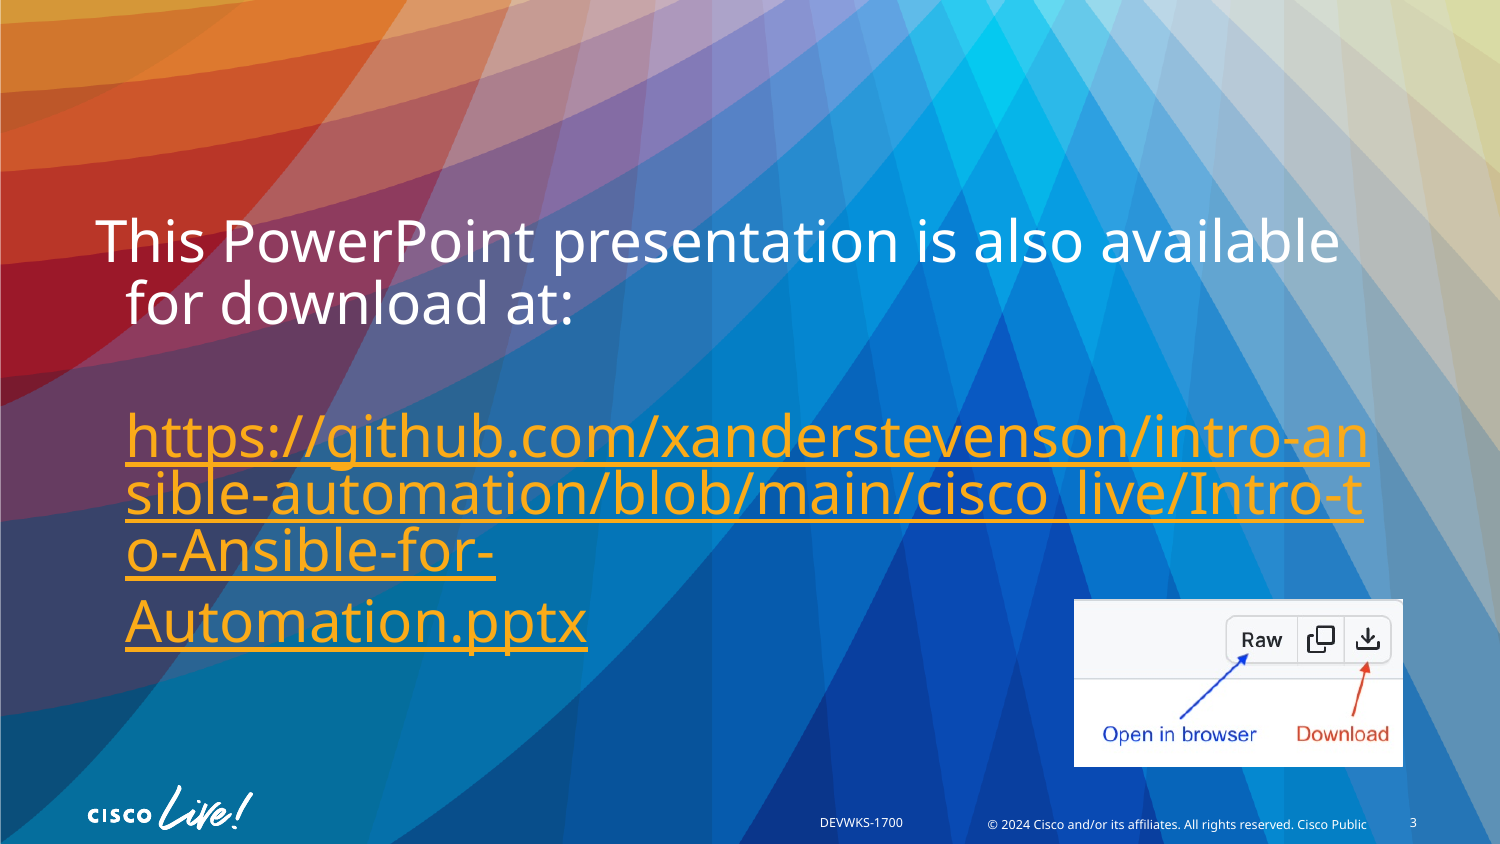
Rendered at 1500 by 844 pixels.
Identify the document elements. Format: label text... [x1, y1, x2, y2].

title This PowerPoint presentation is also available for download at: https://github.com/xanderstevenson/intro-ansible-automation/blob/main/cisco_live/Intro-to-Ansible-for-Automation.pptx [80, 176, 1388, 551]
picture [0, 0, 1500, 844]
footer DEVWKS-1700 [809, 811, 960, 838]
slide_number 3 [1373, 800, 1432, 844]
